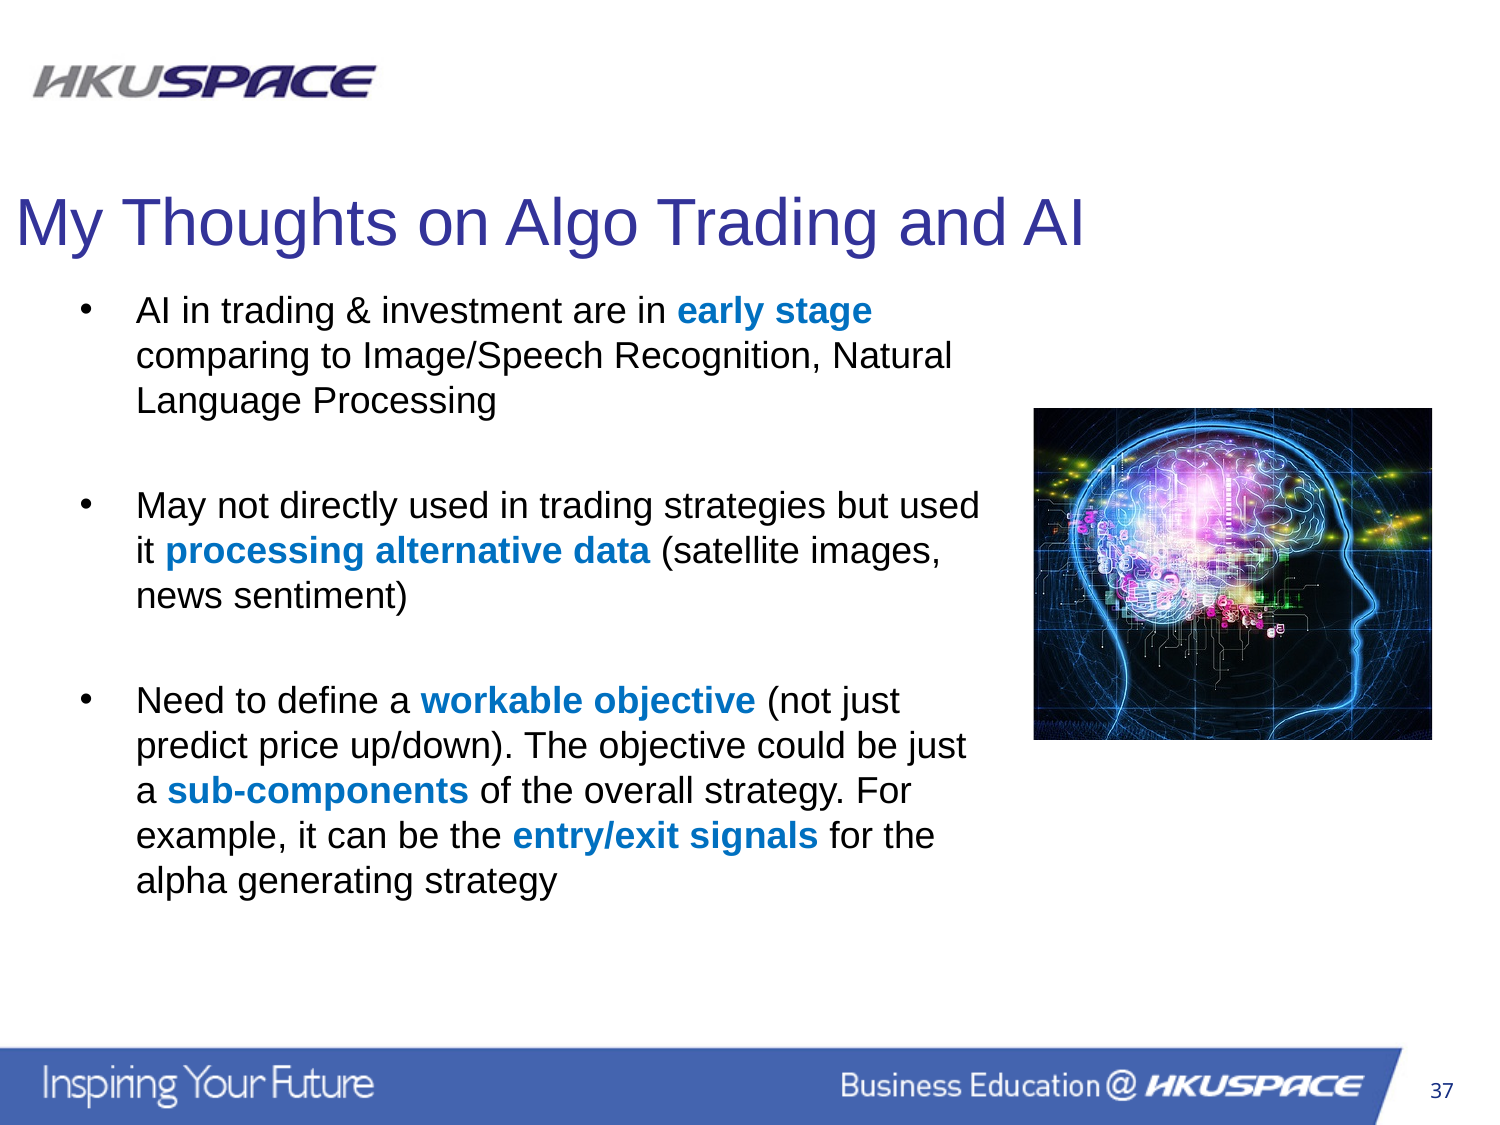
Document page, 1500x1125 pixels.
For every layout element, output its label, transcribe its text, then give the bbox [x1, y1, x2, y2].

picture [0, 0, 1500, 1125]
text_box AI in trading & investment are in early stage comparing to Image/Speech Recognition, Natural Language Processing May not directly used in trading strategies but used it processing alternative data (satellite images, news sentiment) Need to define a workable objective (not just predict price up/down). The objective could be just a sub-components of the overall strategy. For example, it can be the entry/exit signals for the alpha generating strategy [64, 278, 998, 1047]
title My Thoughts on Algo Trading and AI [0, 101, 1325, 266]
slide_number 37 [1415, 1070, 1499, 1125]
